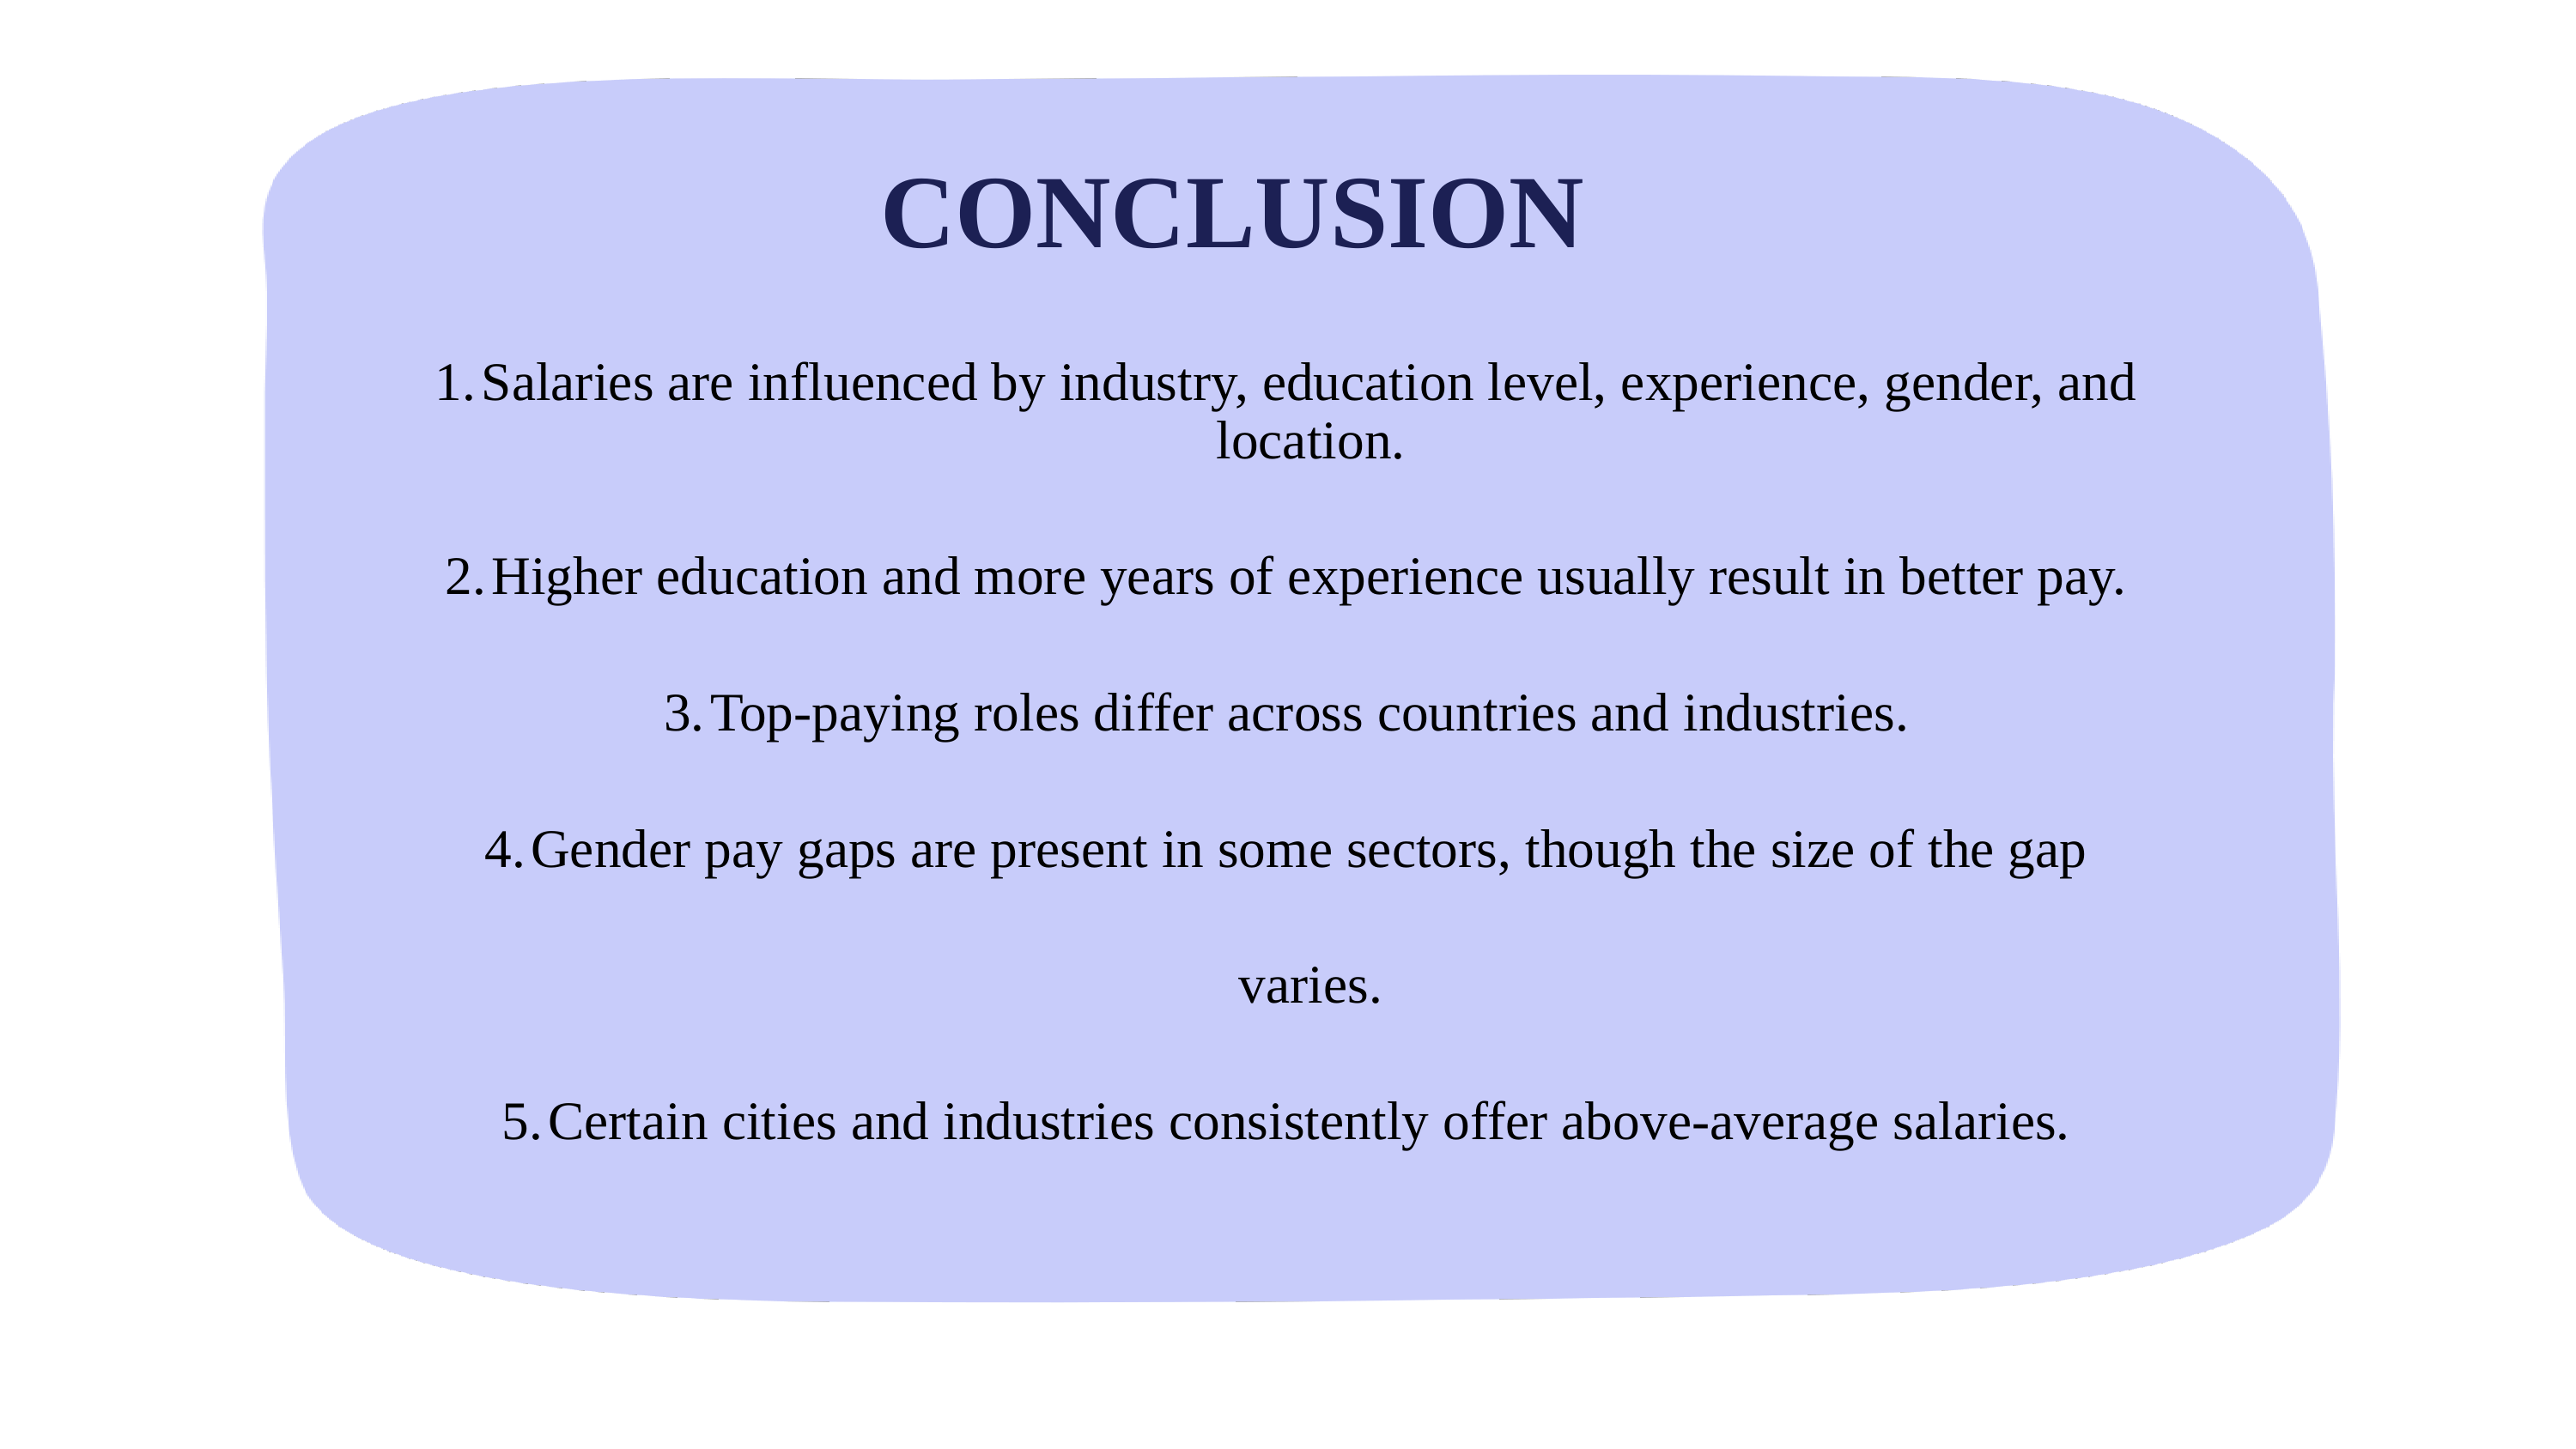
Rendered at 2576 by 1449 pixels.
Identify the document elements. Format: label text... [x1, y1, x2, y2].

text_box [258, 58, 2351, 1304]
text_box CONCLUSION [879, 147, 1649, 269]
text_box Salaries are influenced by industry, education level, experience, gender, and location. Higher education and more years of experience usually result in better pay. Top-paying roles differ across countries and industries. Gender pay gaps are present in some sectors, though the size of the gap varies. Certain cities and industries consistently offer above-average salaries. [384, 353, 2145, 1150]
